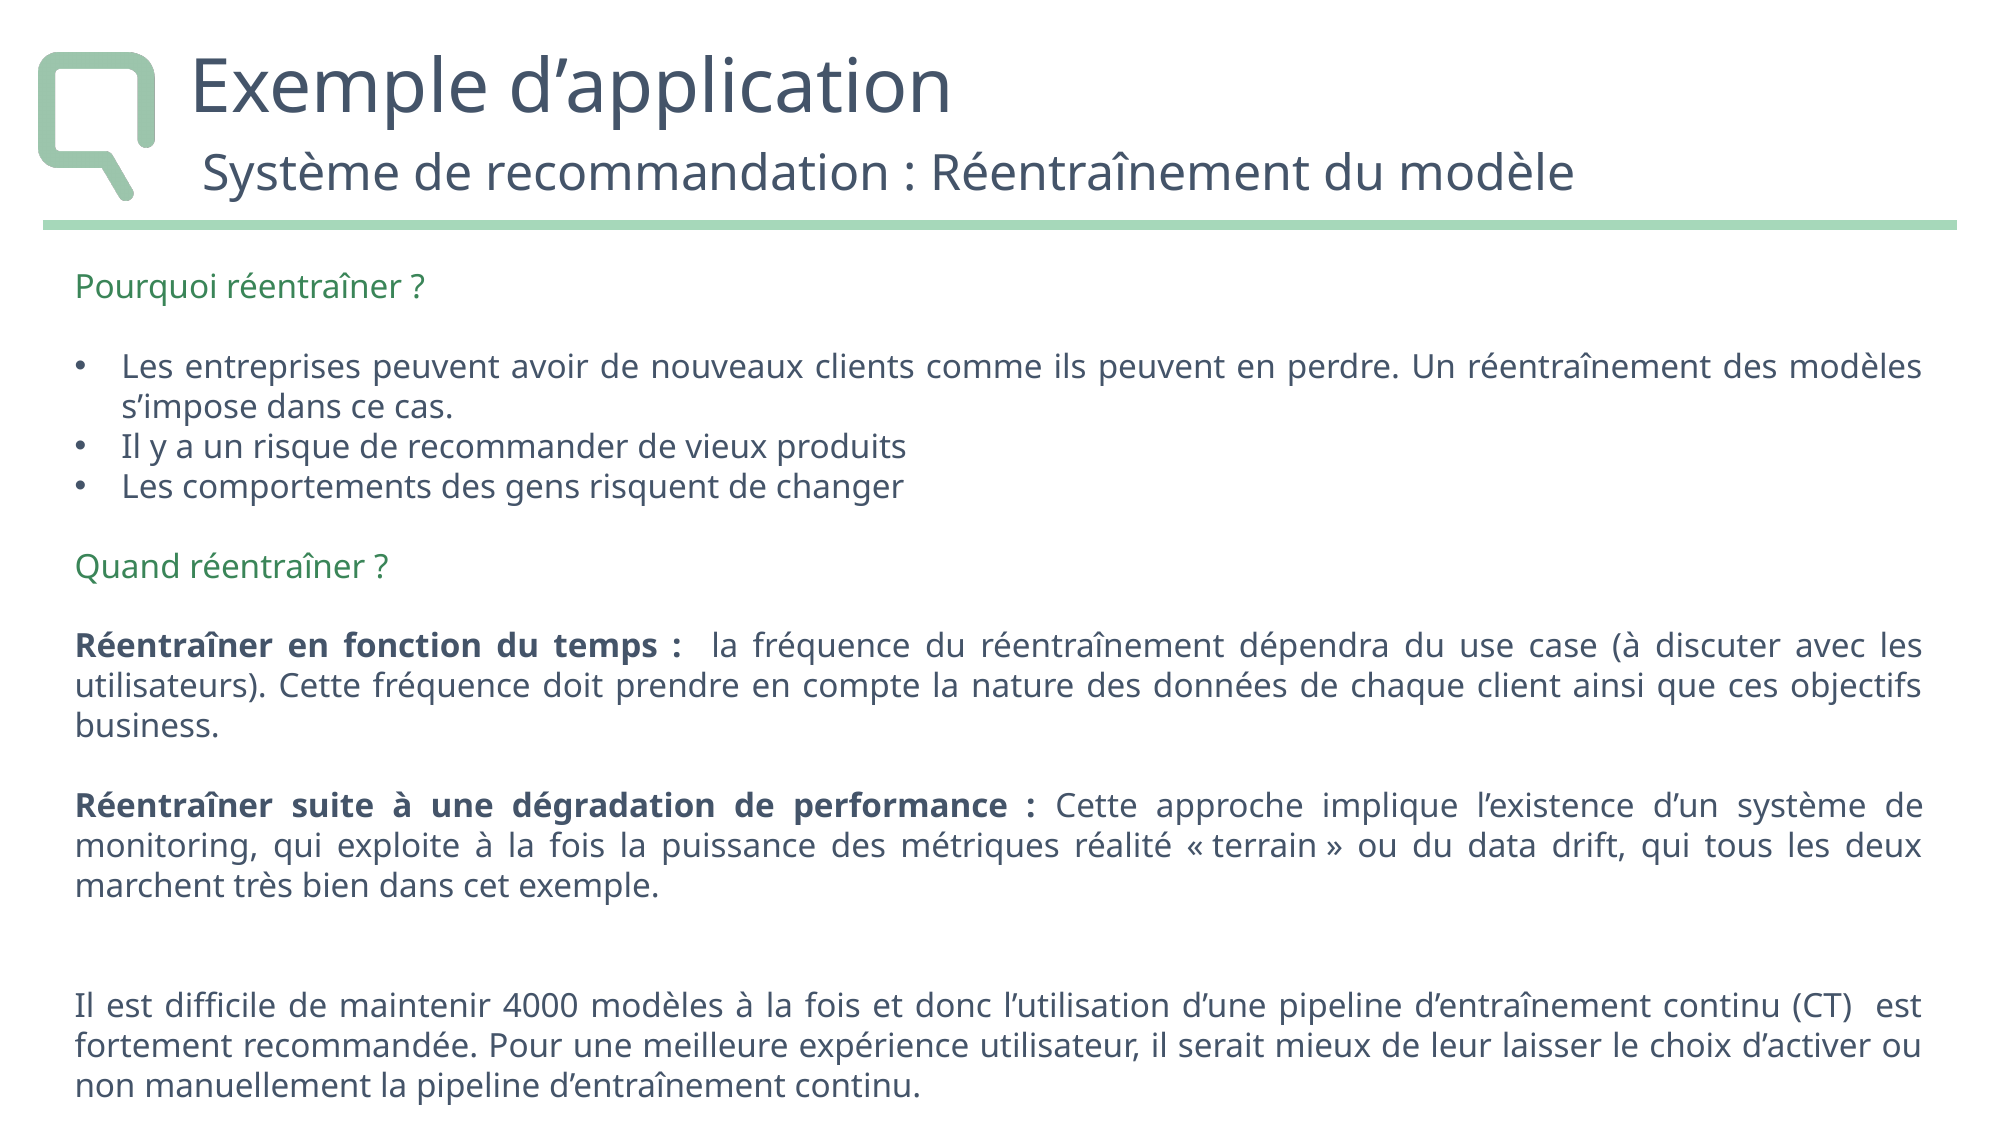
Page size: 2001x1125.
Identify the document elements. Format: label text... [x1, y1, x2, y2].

list Système de recommandation : Réentraînement du modèle [174, 139, 1958, 217]
title Exemple d’application [174, 37, 1958, 139]
text_box Pourquoi réentraîner ? Les entreprises peuvent avoir de nouveaux clients comme ils peuvent en perdre. Un réentraînement des modèles s’impose dans ce cas. Il y a un risque de recommander de vieux produits Les comportements des gens risquent de changer Quand réentraîner ? Réentraîner en fonction du temps : la fréquence du réentraînement dépendra du use case (à discuter avec les utilisateurs). Cette fréquence doit prendre en compte la nature des données de chaque client ainsi que ces objectifs business. Réentraîner suite à une dégradation de performance : Cette approche implique l’existence d’un système de monitoring, qui exploite à la fois la puissance des métriques réalité « terrain » ou du data drift, qui tous les deux marchent très bien dans cet exemple. Il est difficile de maintenir 4000 modèles à la fois et donc l’utilisation d’une pipeline d’entraînement continu (CT) est fortement recommandée. Pour une meilleure expérience utilisateur, il serait mieux de leur laisser le choix d’activer ou non manuellement la pipeline d’entraînement continu. [59, 257, 1941, 1112]
